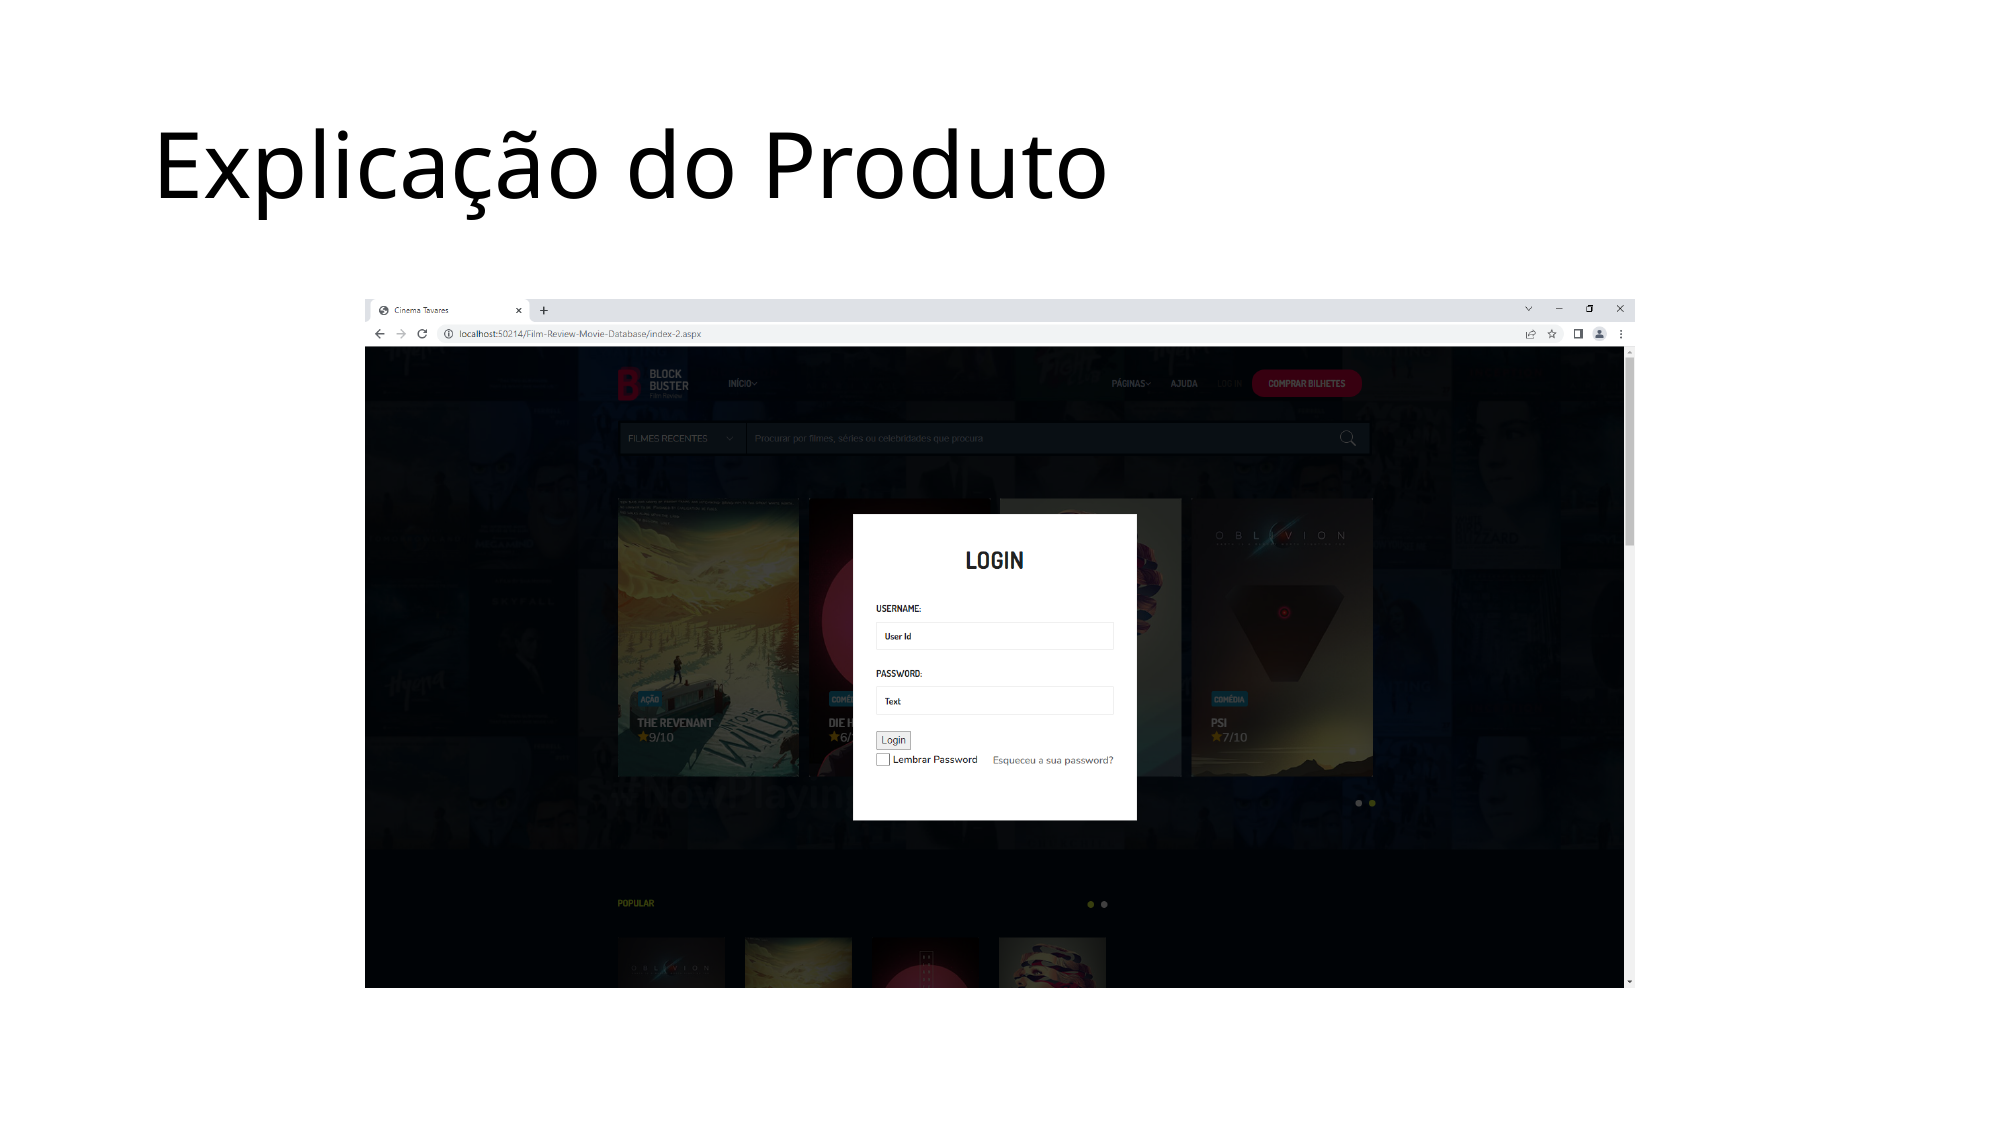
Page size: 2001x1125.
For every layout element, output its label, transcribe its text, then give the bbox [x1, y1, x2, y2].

title Explicação do Produto [137, 59, 1863, 278]
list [365, 299, 1635, 1014]
